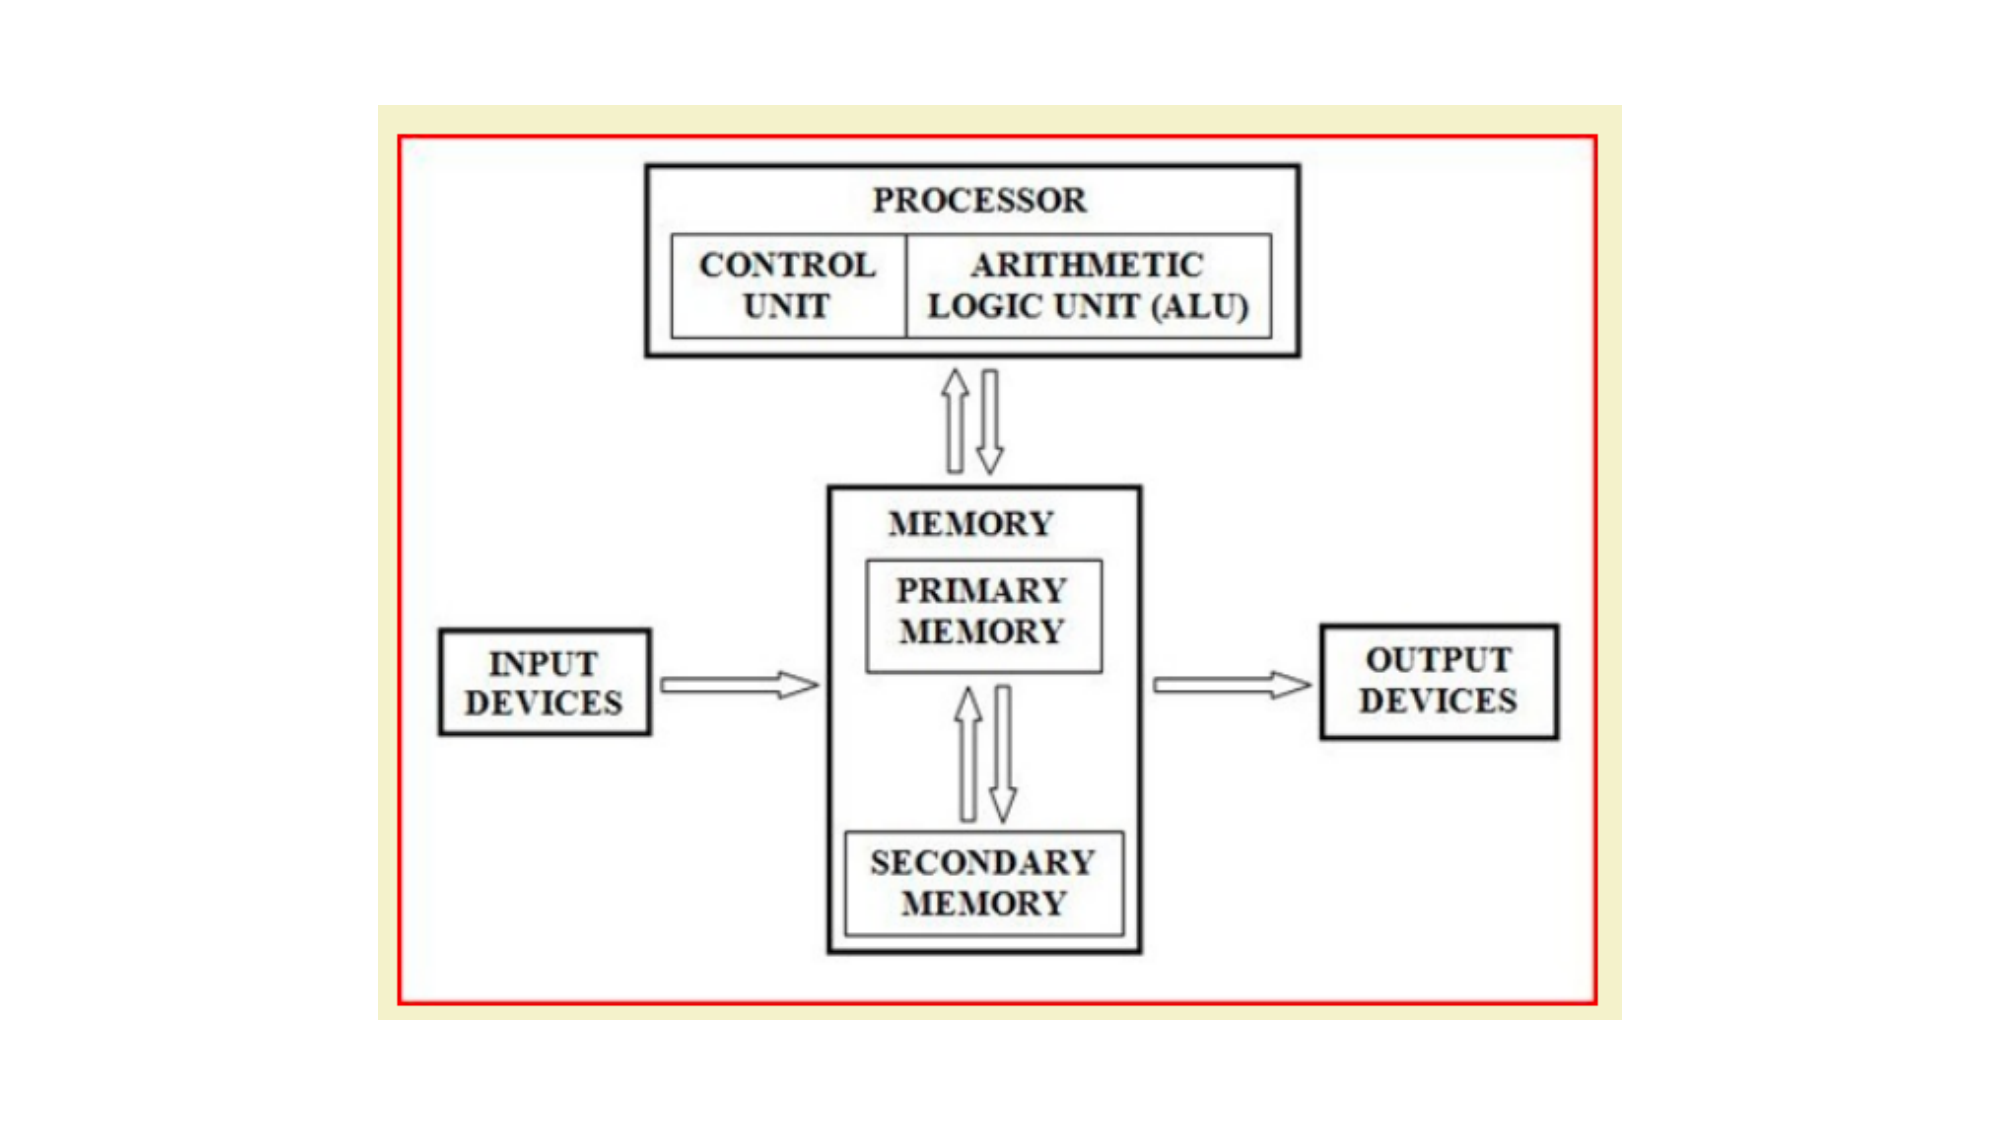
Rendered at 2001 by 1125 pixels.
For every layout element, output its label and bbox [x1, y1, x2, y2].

list [378, 105, 1622, 1020]
